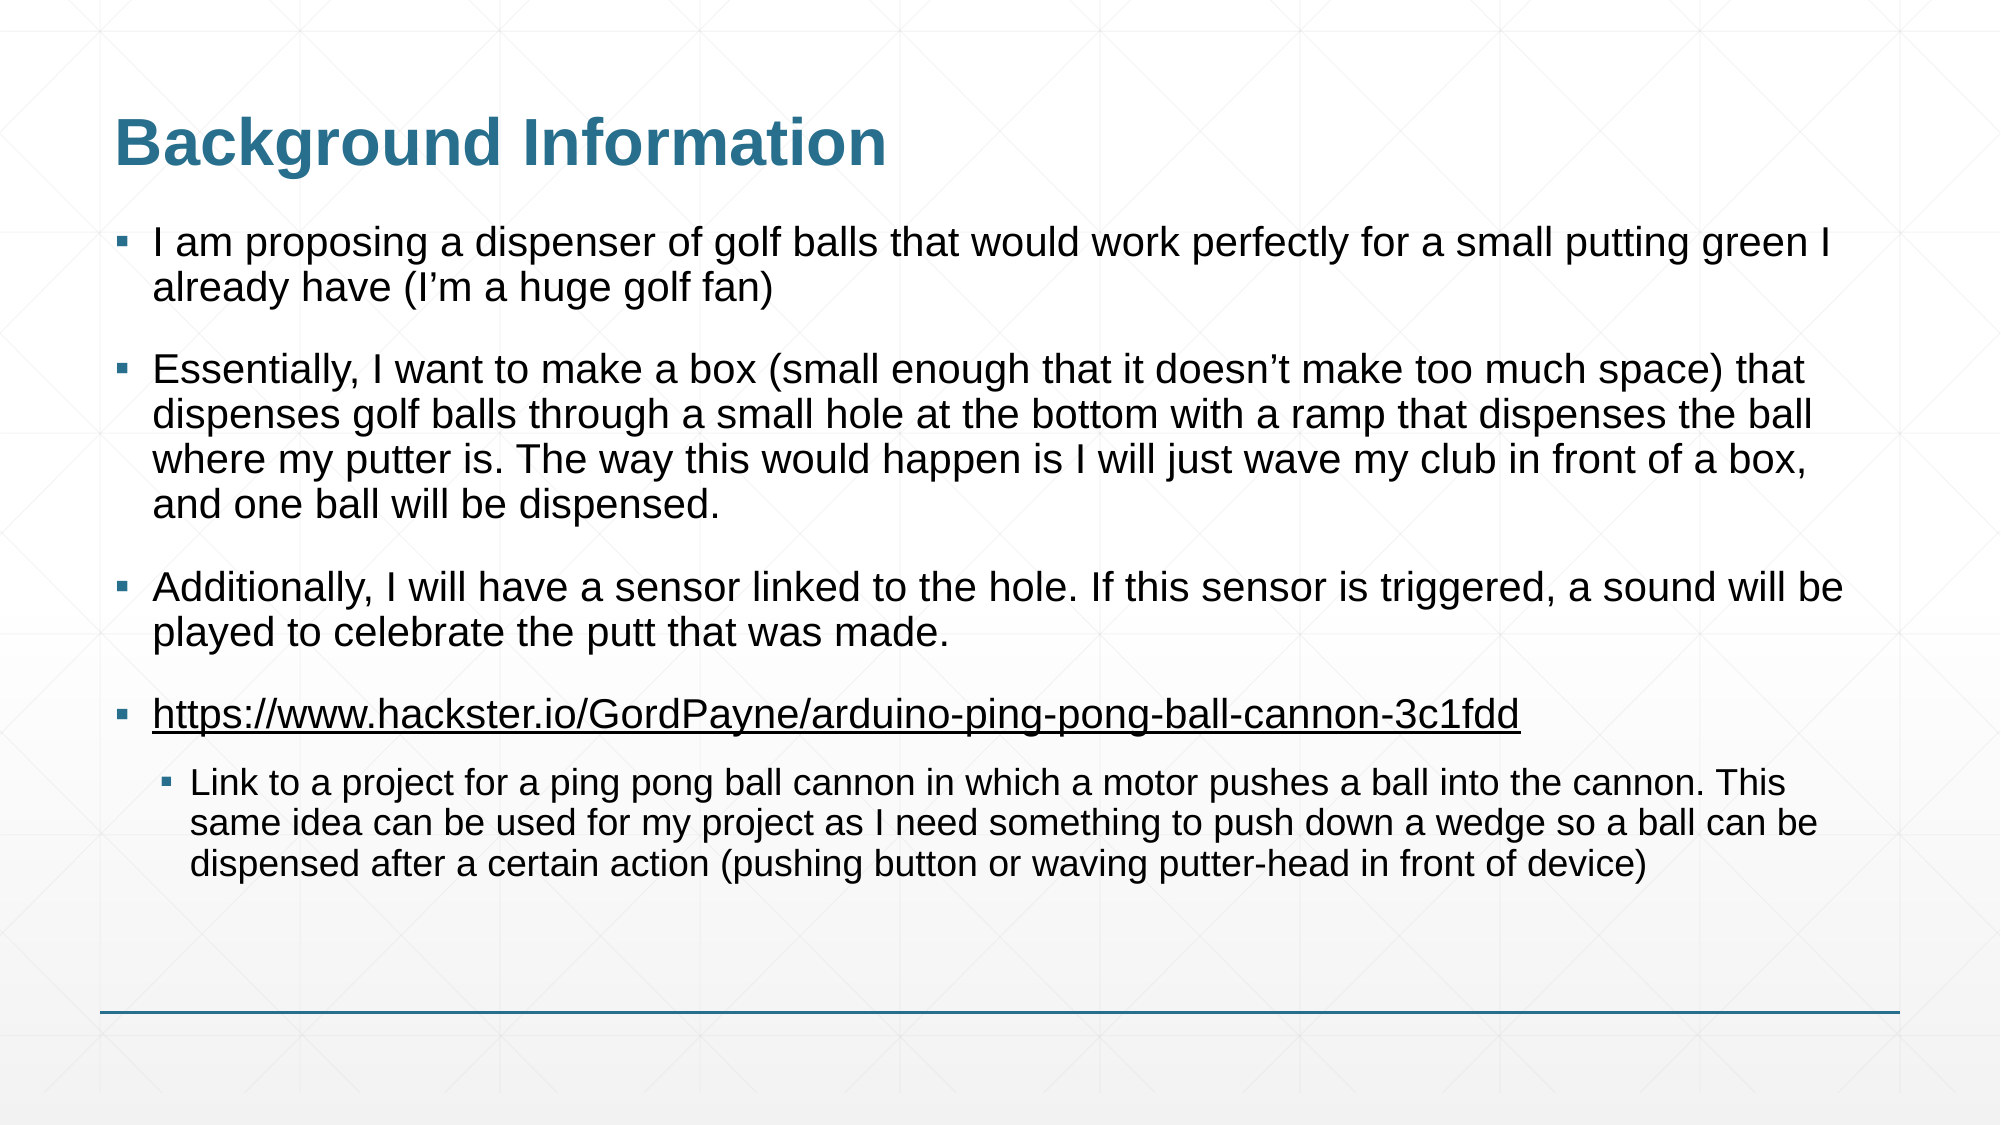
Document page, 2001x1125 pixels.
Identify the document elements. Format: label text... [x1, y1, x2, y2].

title Background Information [99, 37, 1900, 188]
list I am proposing a dispenser of golf balls that would work perfectly for a small putting green I already have (I’m a huge golf fan) Essentially, I want to make a box (small enough that it doesn’t make too much space) that dispenses golf balls through a small hole at the bottom with a ramp that dispenses the ball where my putter is. The way this would happen is I will just wave my club in front of a box, and one ball will be dispensed. Additionally, I will have a sensor linked to the hole. If this sensor is triggered, a sound will be played to celebrate the putt that was made. https://www.hackster.io/GordPayne/arduino-ping-pong-ball-cannon-3c1fdd Link to a project for a ping pong ball cannon in which a motor pushes a ball into the cannon. This same idea can be used for my project as I need something to push down a wedge so a ball can be dispensed after a certain action (pushing button or waving putter-head in front of device) [99, 212, 1900, 988]
